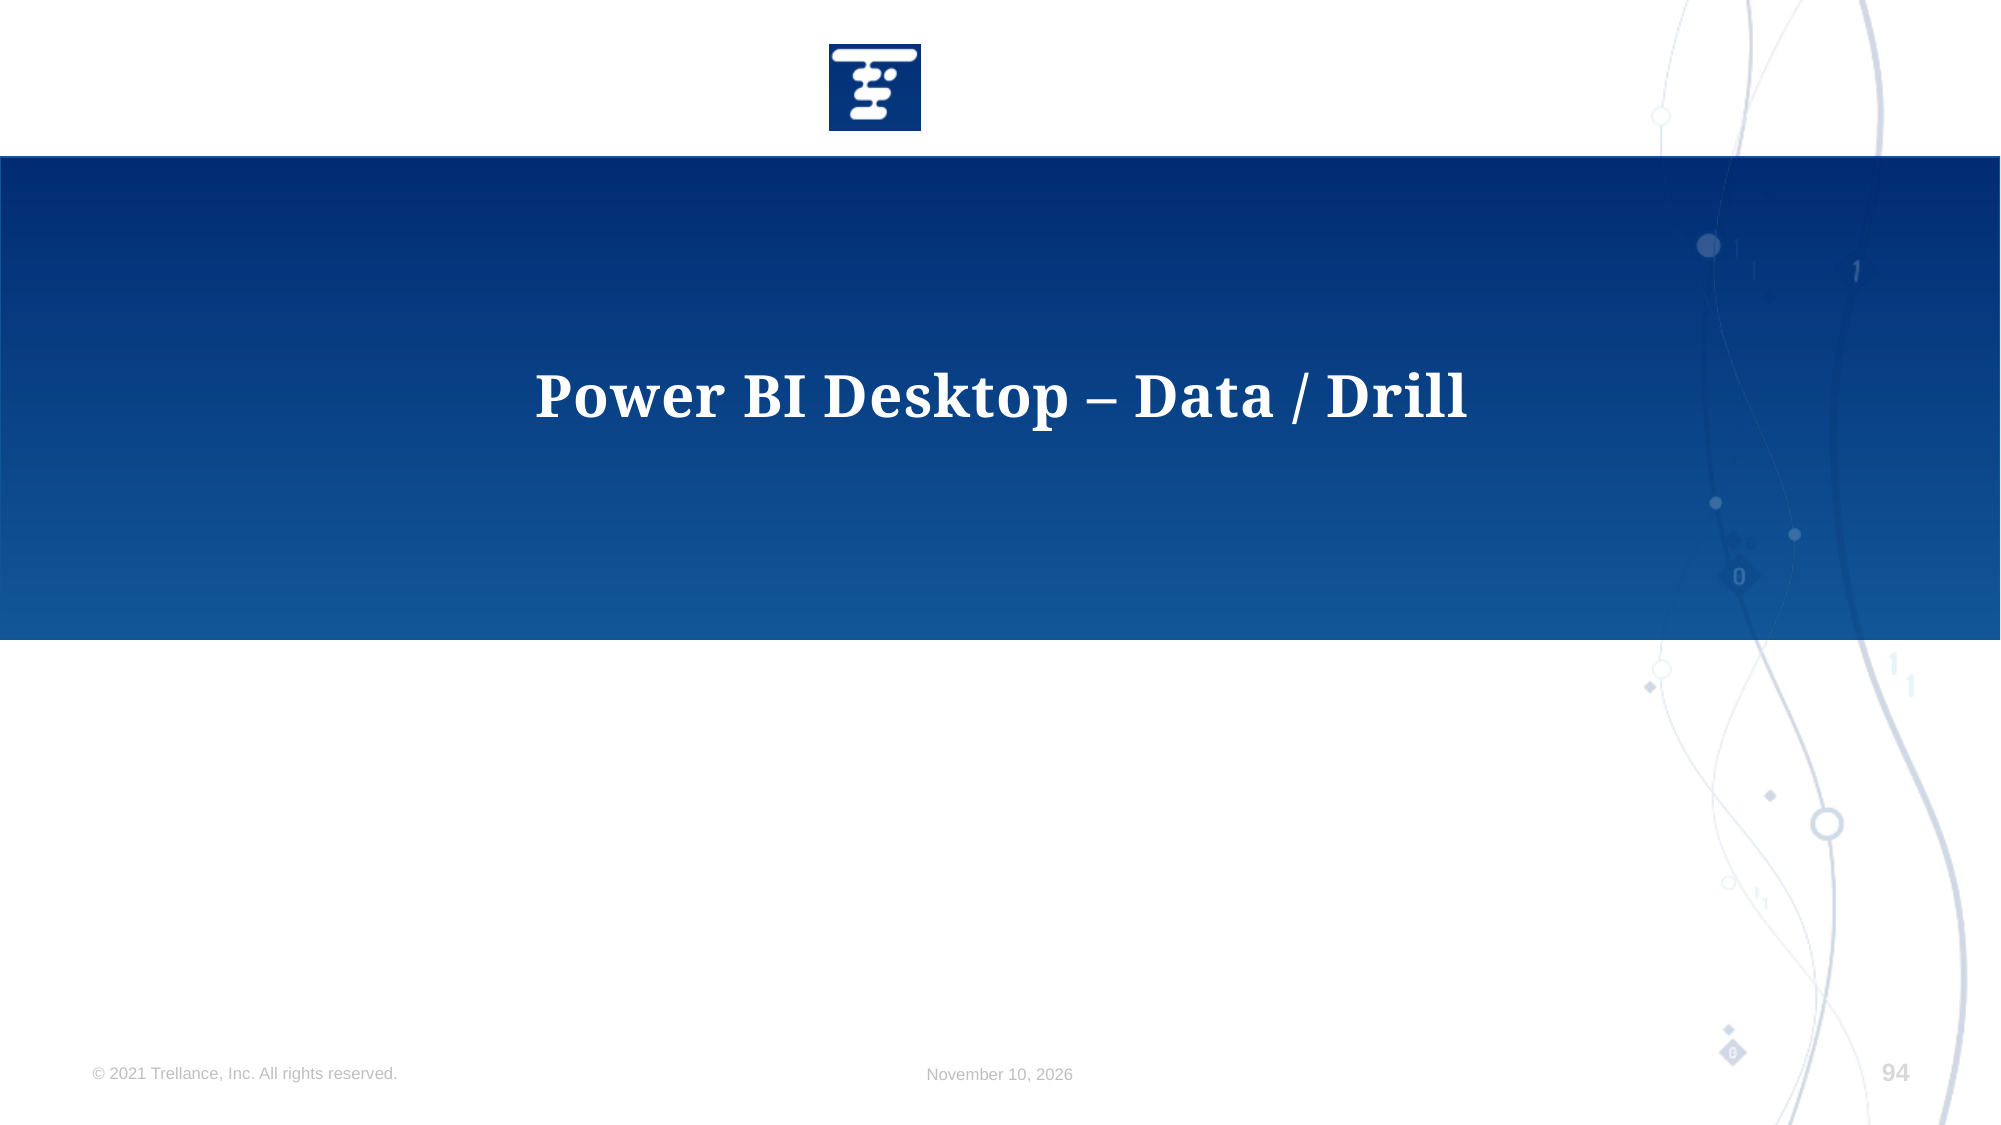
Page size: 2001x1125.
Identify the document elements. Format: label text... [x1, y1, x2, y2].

slide_number 94 [1843, 1049, 1925, 1103]
footer © 2021 Trellance, Inc. All rights reserved. [77, 1042, 753, 1103]
picture [829, 44, 921, 132]
title Power BI Desktop – Data / Drill [387, 328, 1617, 469]
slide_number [781, 1044, 1219, 1105]
